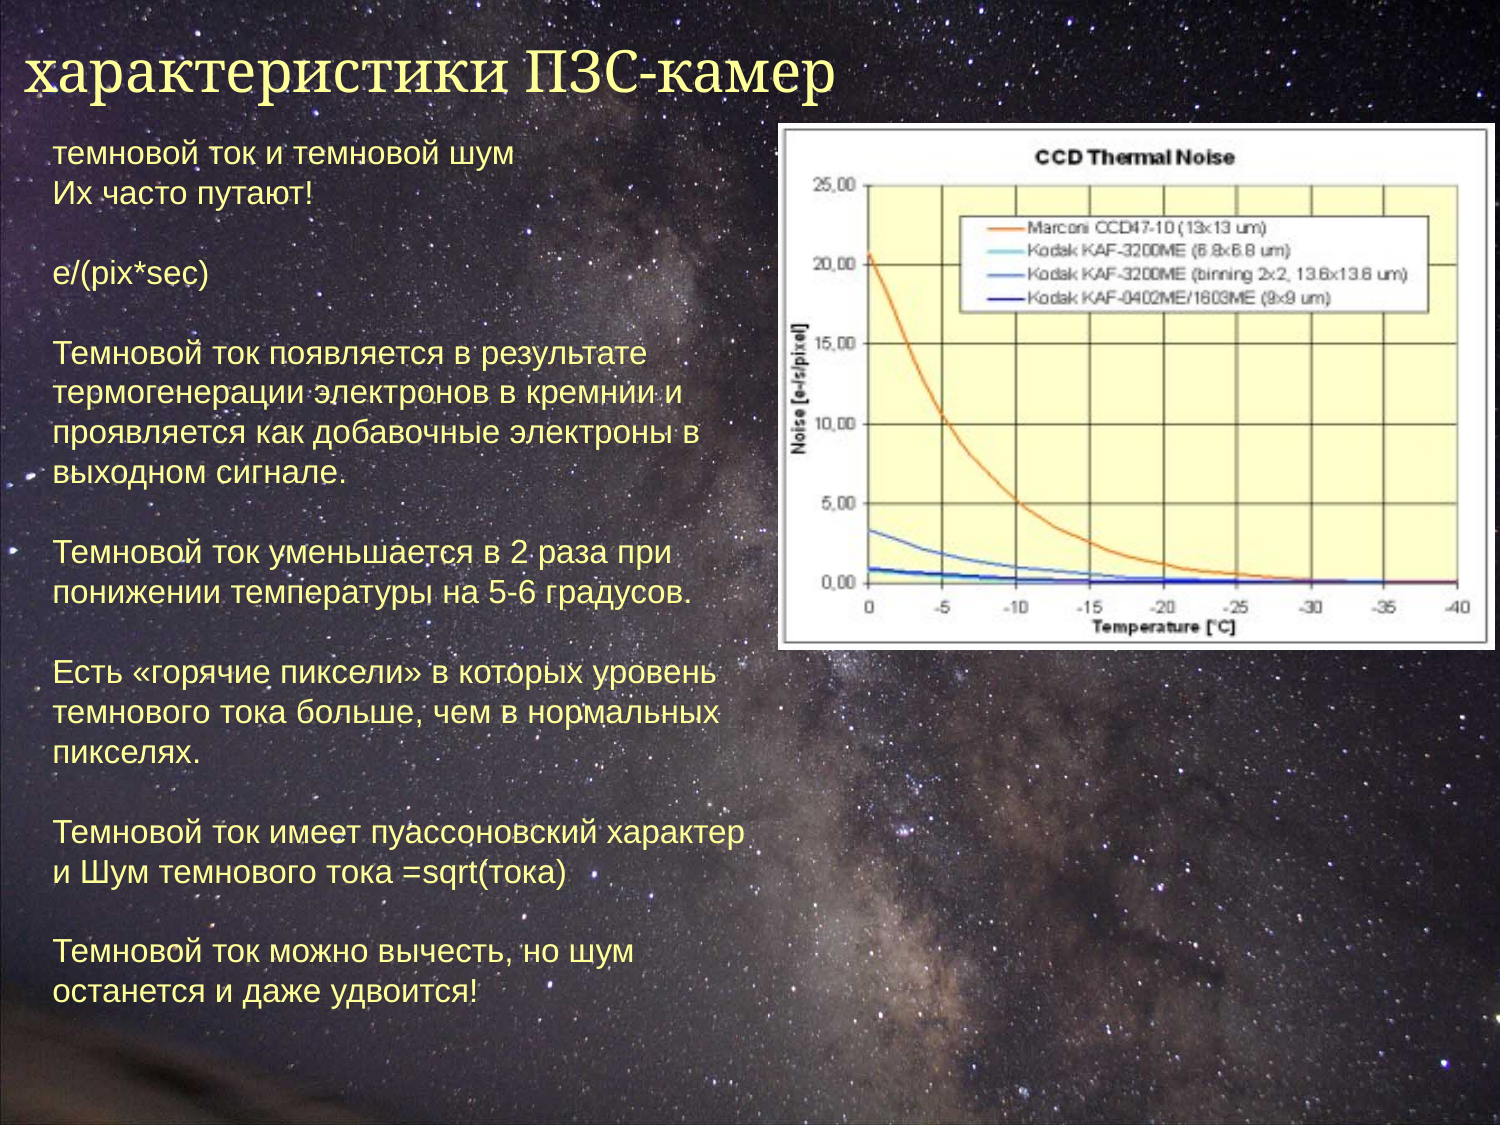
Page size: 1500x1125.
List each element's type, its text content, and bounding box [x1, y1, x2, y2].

picture [0, 0, 1500, 1125]
text_box характеристики ПЗС-камер [0, 0, 863, 138]
text_box темновой ток и темновой шум Их часто путают! e/(pix*sec) Темновой ток появляется в результате термогенерации электронов в кремнии и проявляется как добавочные электроны в выходном сигнале. Темновой ток уменьшается в 2 раза при понижении температуры на 5-6 градусов. Есть «горячие пиксели» в которых уровень темнового тока больше, чем в нормальных пикселях. Темновой ток имеет пуассоновский характер и Шум темнового тока =sqrt(тока) Темновой ток можно вычесть, но шум останется и даже удвоится! [37, 123, 763, 1017]
